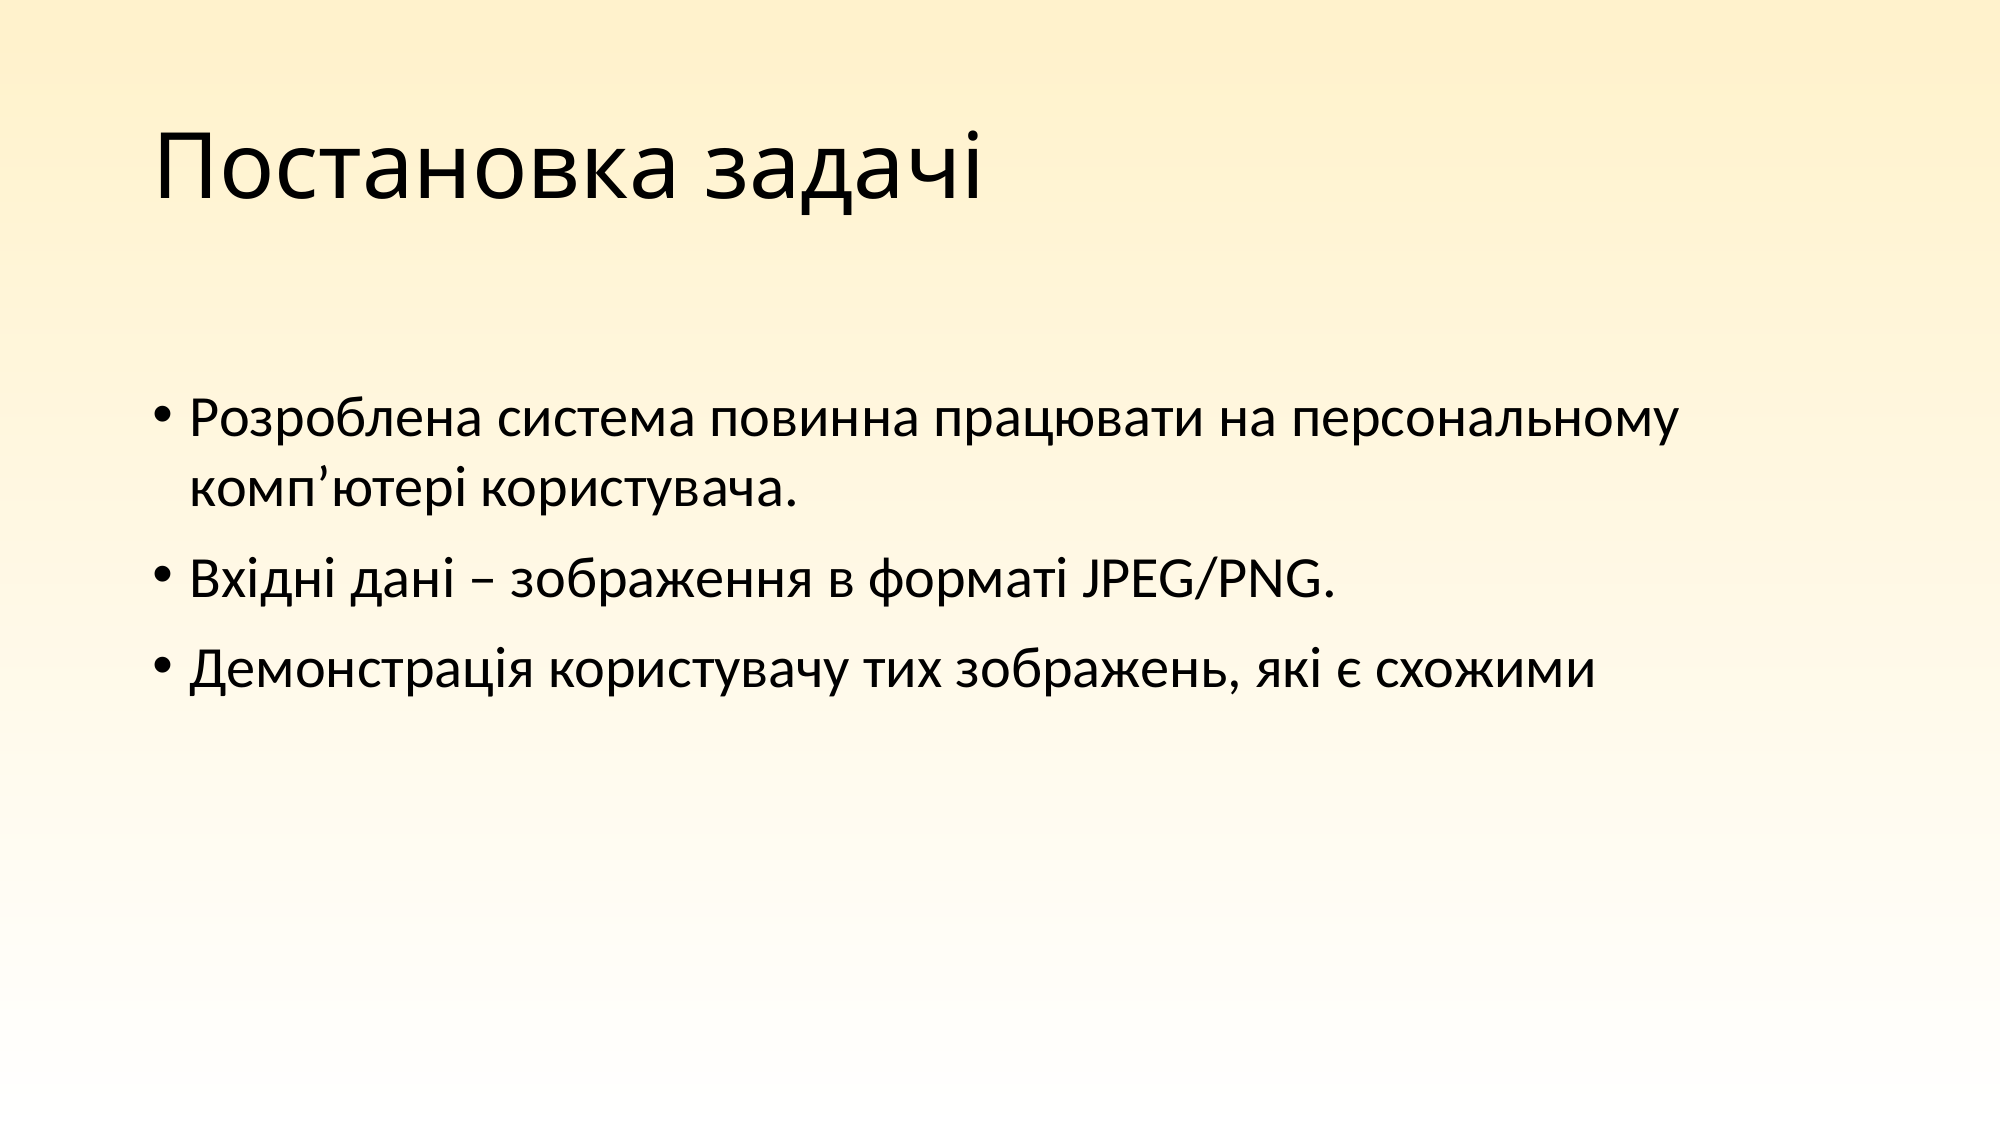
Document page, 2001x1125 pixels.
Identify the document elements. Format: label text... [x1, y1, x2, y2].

list Розроблена система повинна працювати на персональному комп’ютері користувача. Вхідні дані – зображення в форматі JPEG/PNG. Демонстрація користувачу тих зображень, які є схожими [137, 370, 1863, 1014]
title Постановка задачі [137, 59, 1863, 278]
